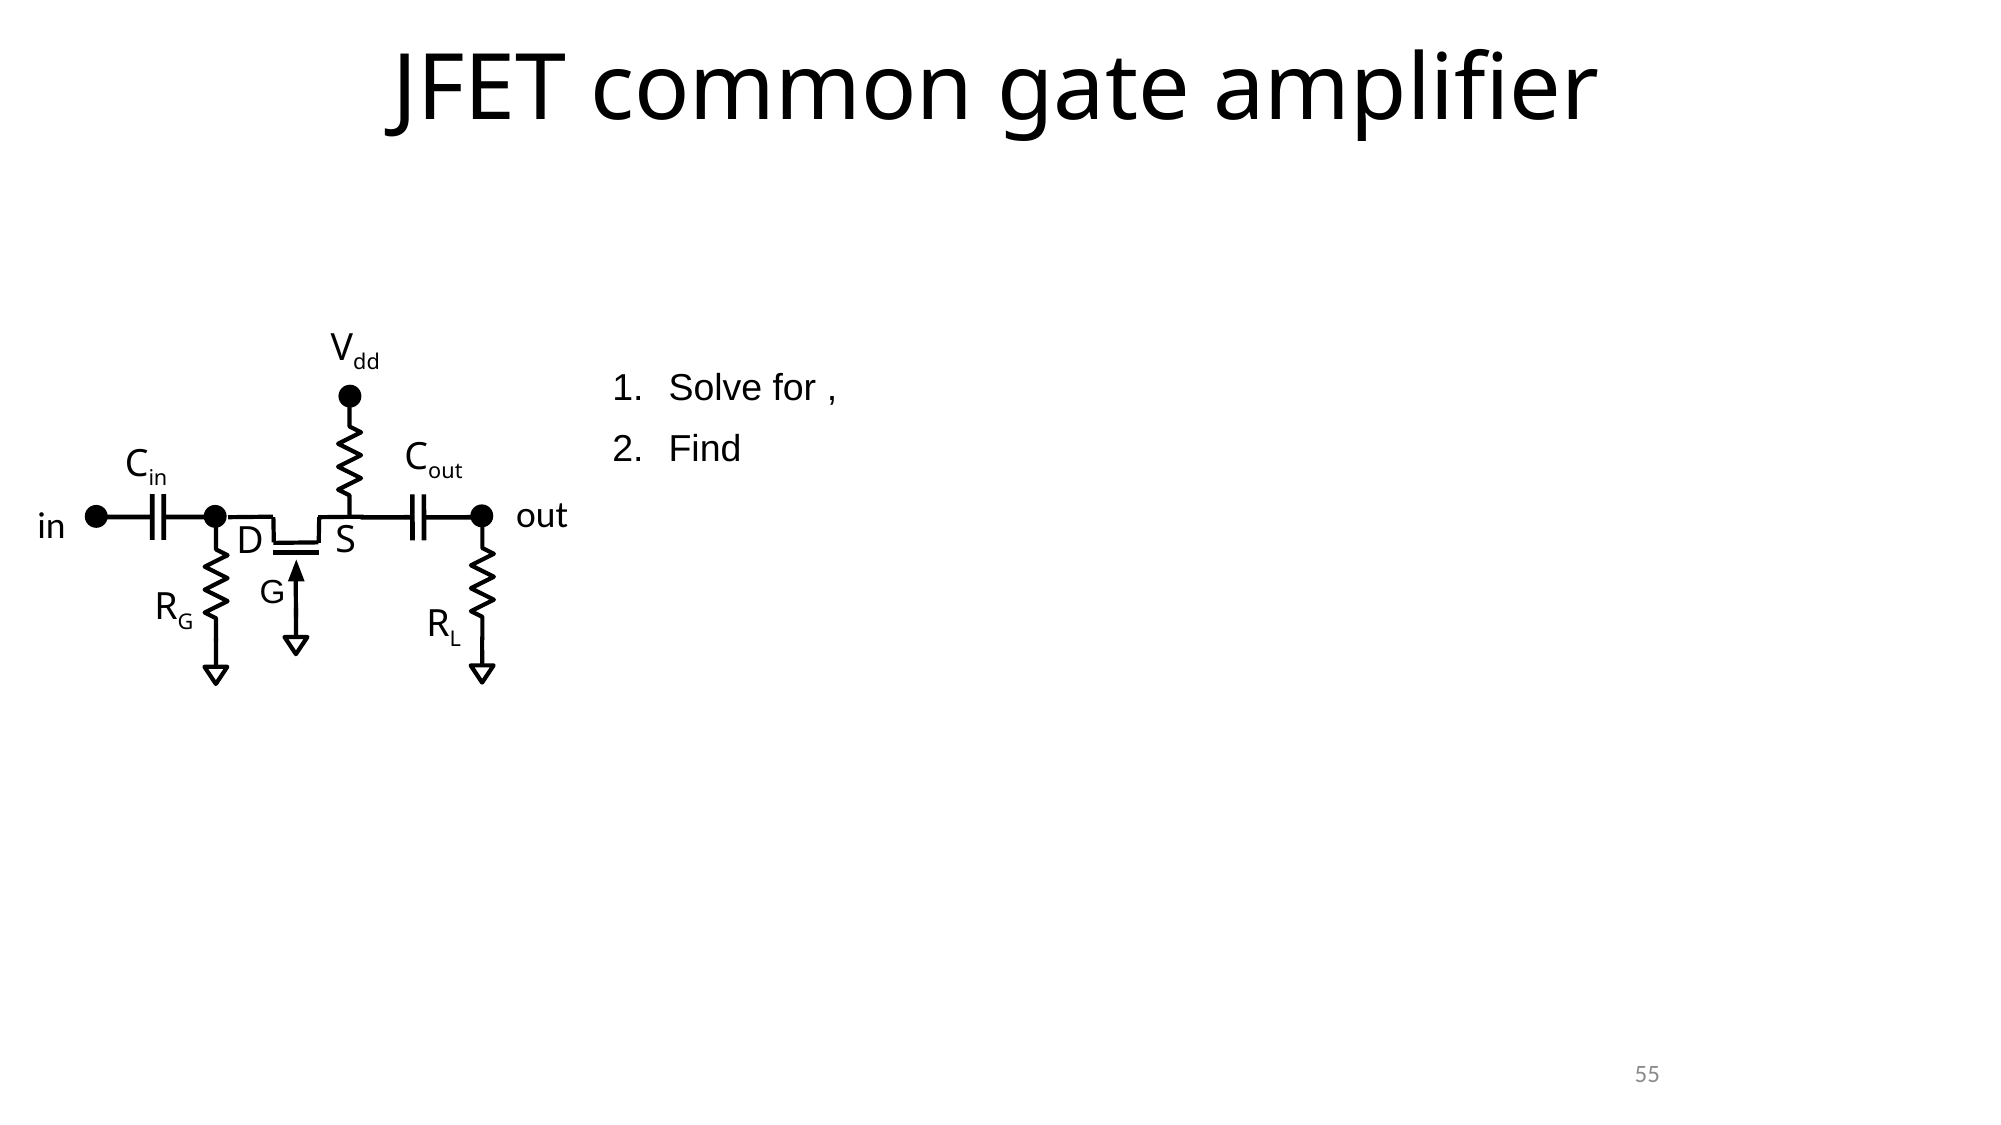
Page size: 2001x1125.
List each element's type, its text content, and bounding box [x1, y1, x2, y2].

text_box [29, 315, 595, 684]
slide_number 55 [1325, 1042, 1675, 1103]
title JFET common gate amplifier [54, 18, 1938, 162]
